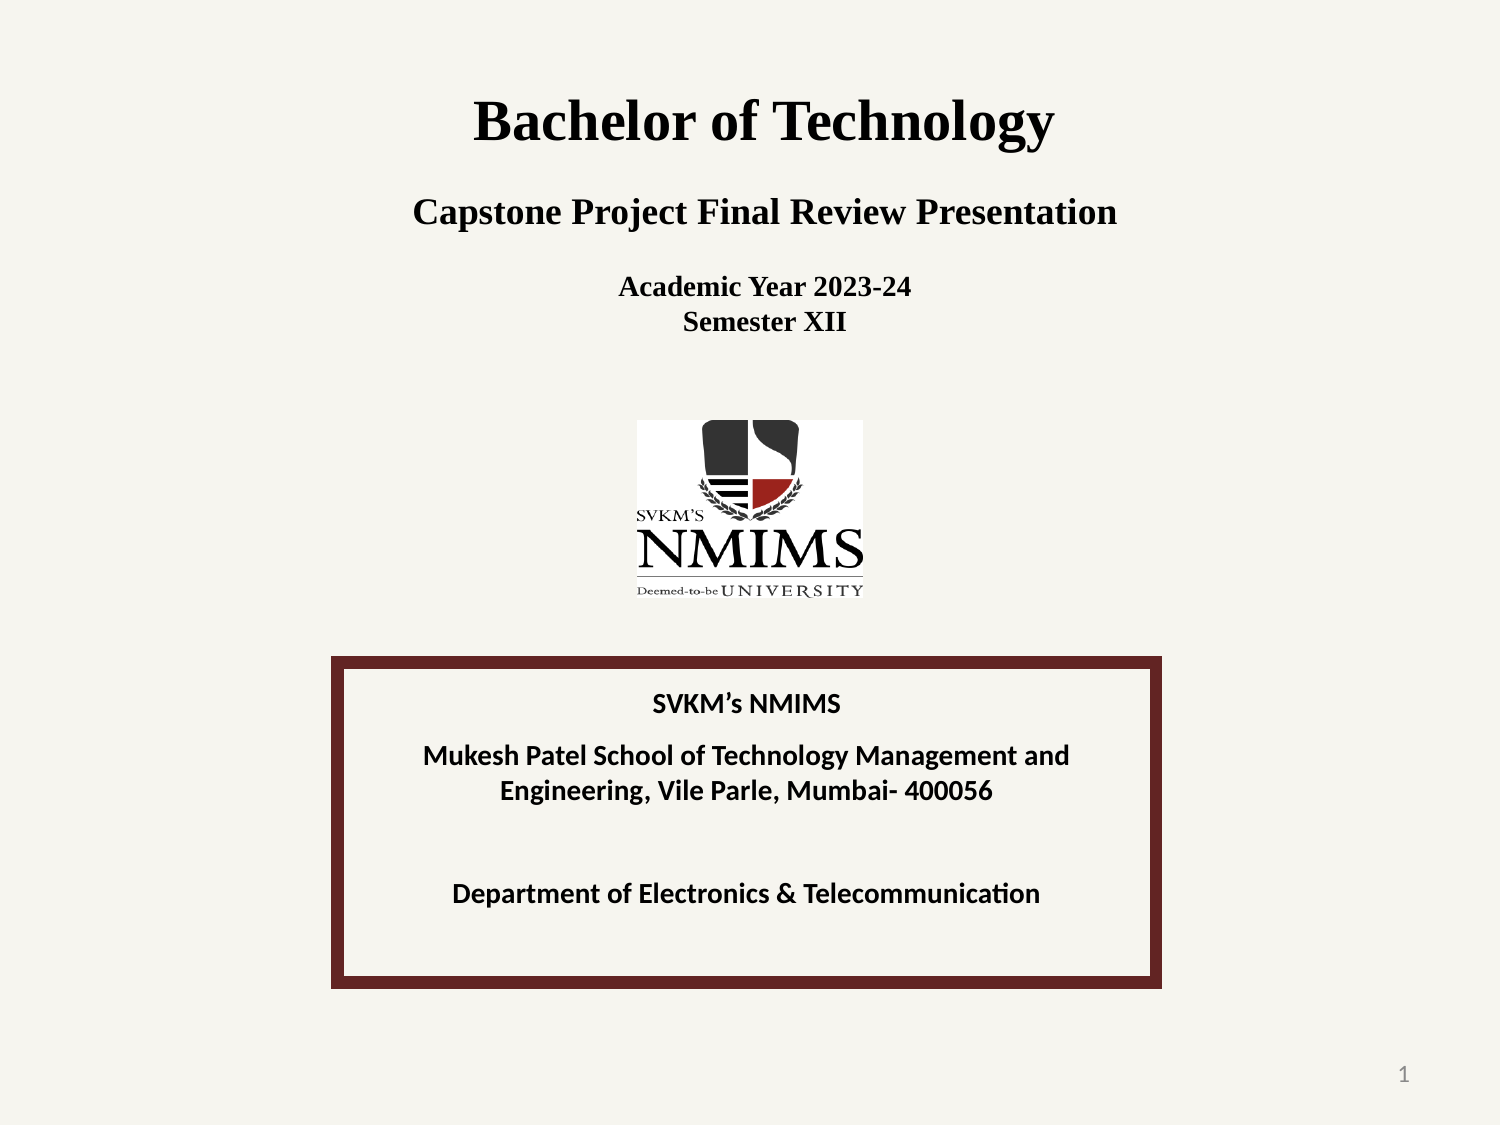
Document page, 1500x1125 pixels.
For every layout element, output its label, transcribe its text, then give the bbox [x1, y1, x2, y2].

picture [637, 420, 863, 598]
text_box Bachelor of Technology Capstone Project Final Review Presentation Academic Year 2023-24 Semester XII [132, 75, 1398, 505]
text_box 1 [1074, 1042, 1425, 1103]
text_box SVKM’s NMIMS Mukesh Patel School of Technology Management and Engineering, Vile Parle, Mumbai- 400056 Department of Electronics & Telecommunication [337, 662, 1157, 983]
